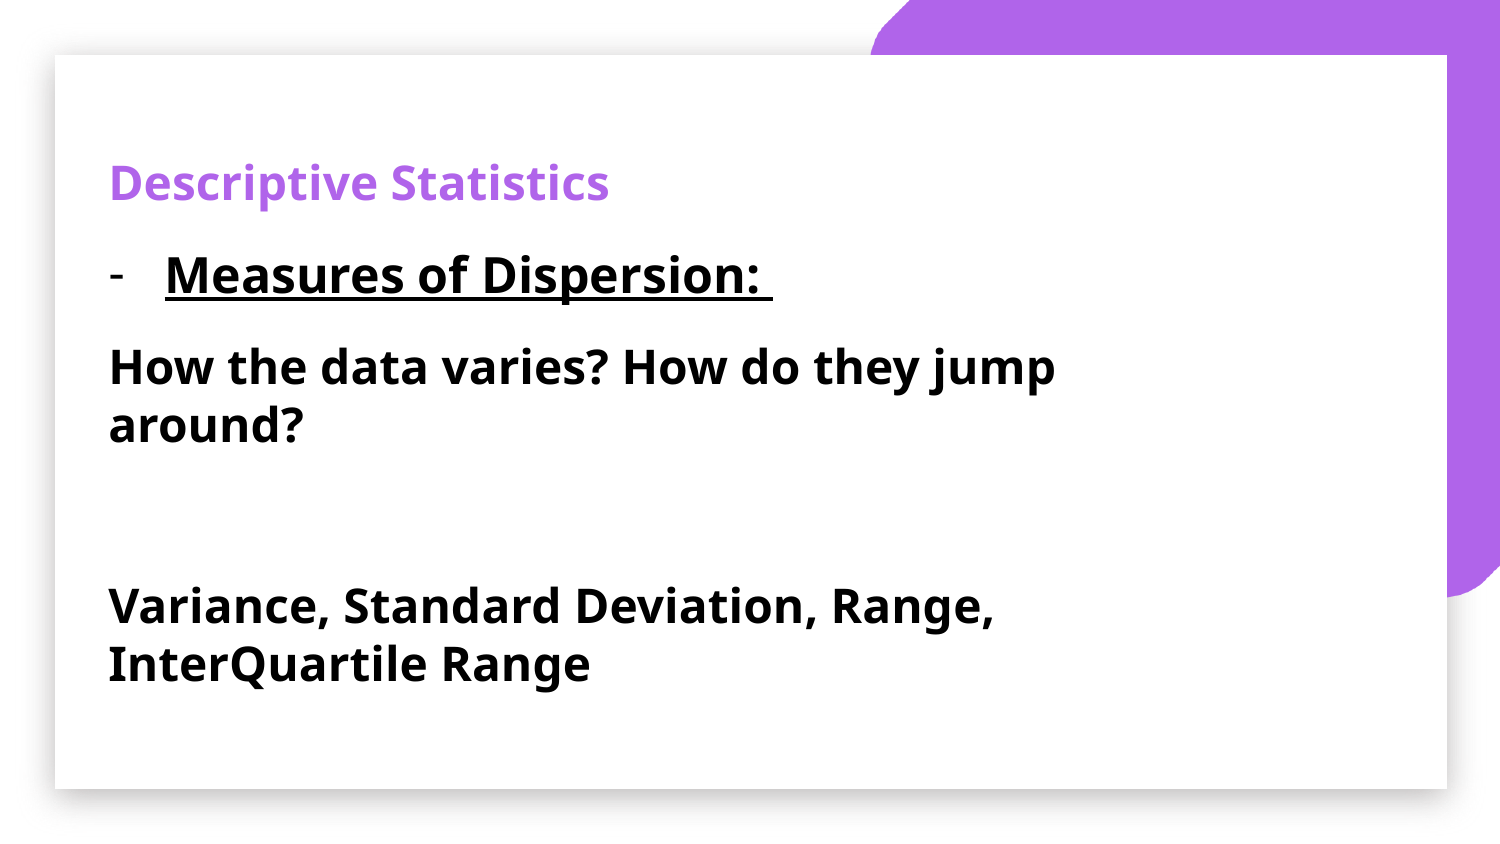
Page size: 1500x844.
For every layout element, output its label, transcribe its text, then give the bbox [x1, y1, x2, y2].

text_box Descriptive Statistics Measures of Dispersion: How the data varies? How do they jump around? Variance, Standard Deviation, Range, InterQuartile Range [93, 137, 1221, 219]
picture [0, 0, 1500, 844]
